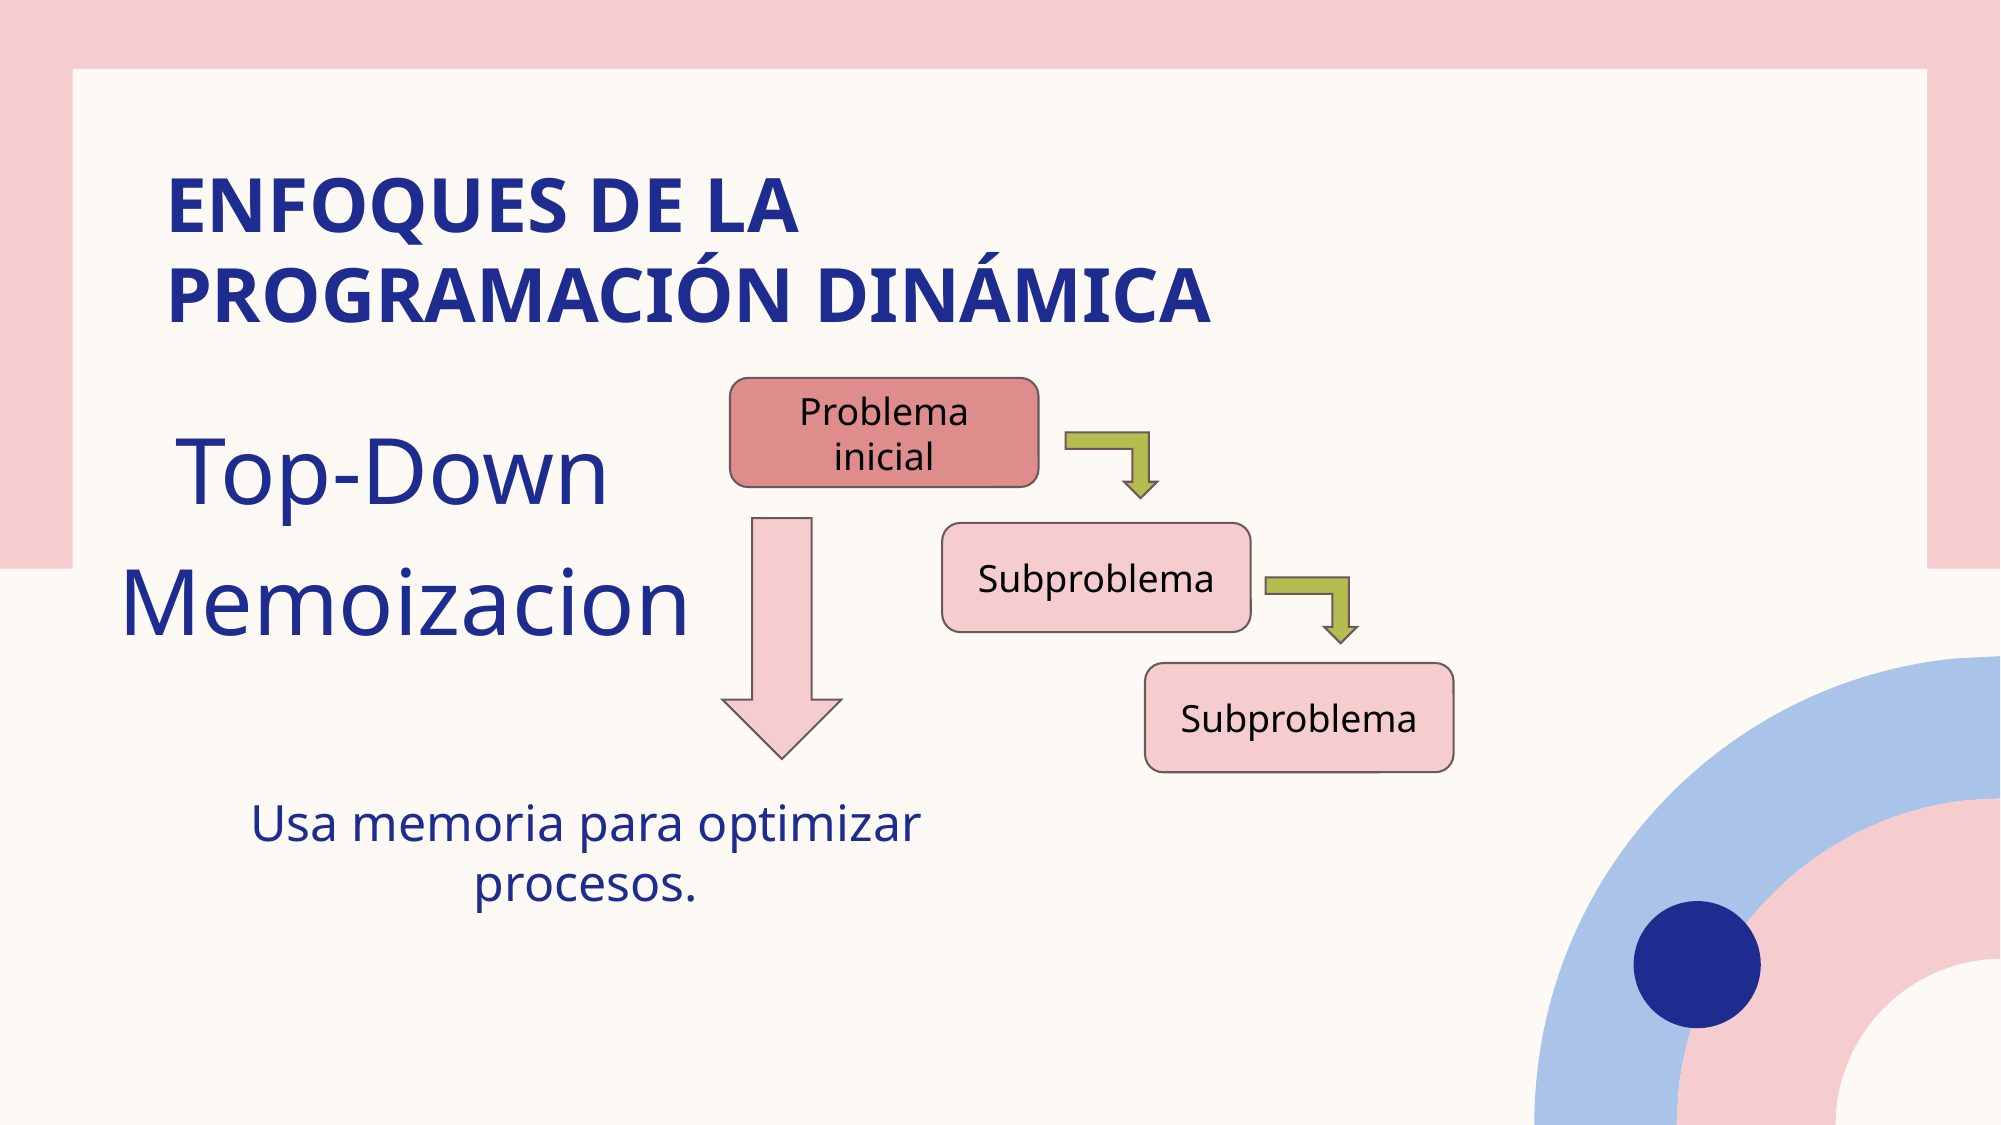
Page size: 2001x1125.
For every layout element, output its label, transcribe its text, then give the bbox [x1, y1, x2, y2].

text_box Problema inicial [728, 376, 1040, 489]
text_box Subproblema [941, 521, 1252, 634]
text_box Subproblema [1143, 661, 1455, 774]
text_box [719, 517, 844, 761]
list Top-Down Memoizacion [88, 412, 723, 743]
text_box [1264, 576, 1360, 645]
title Enfoques de la programación dinámica [150, 158, 1402, 338]
text_box [1064, 431, 1160, 500]
text_box Usa memoria para optimizar procesos. [133, 790, 1039, 1032]
